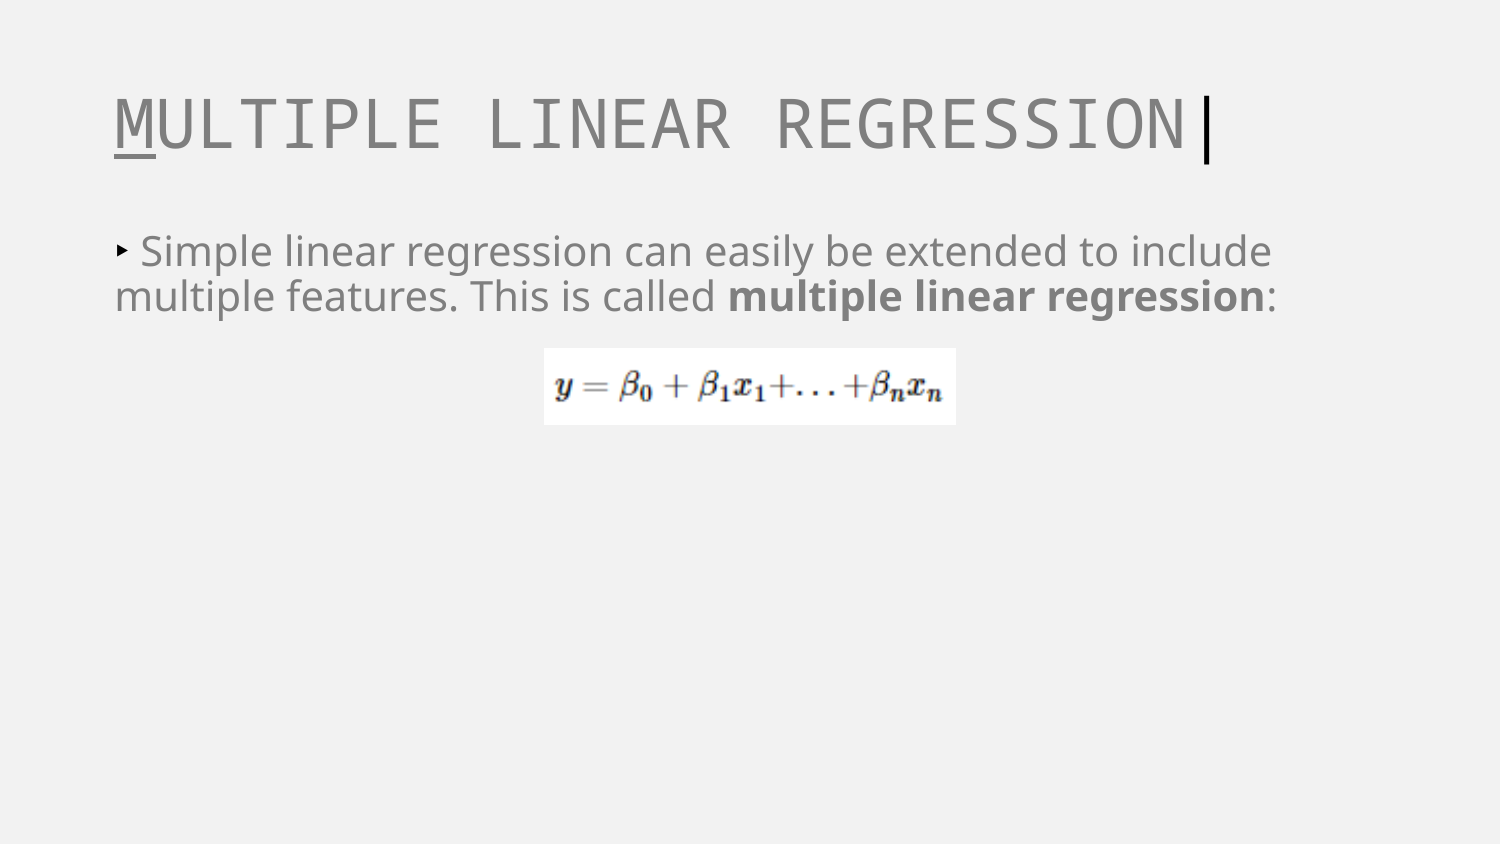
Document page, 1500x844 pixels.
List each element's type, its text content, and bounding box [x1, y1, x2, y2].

picture [544, 348, 956, 425]
title MULTIPLE LINEAR REGRESSION| [103, 44, 1397, 208]
list ‣ Simple linear regression can easily be extended to include multiple features. This is called multiple linear regression: [103, 224, 1397, 760]
